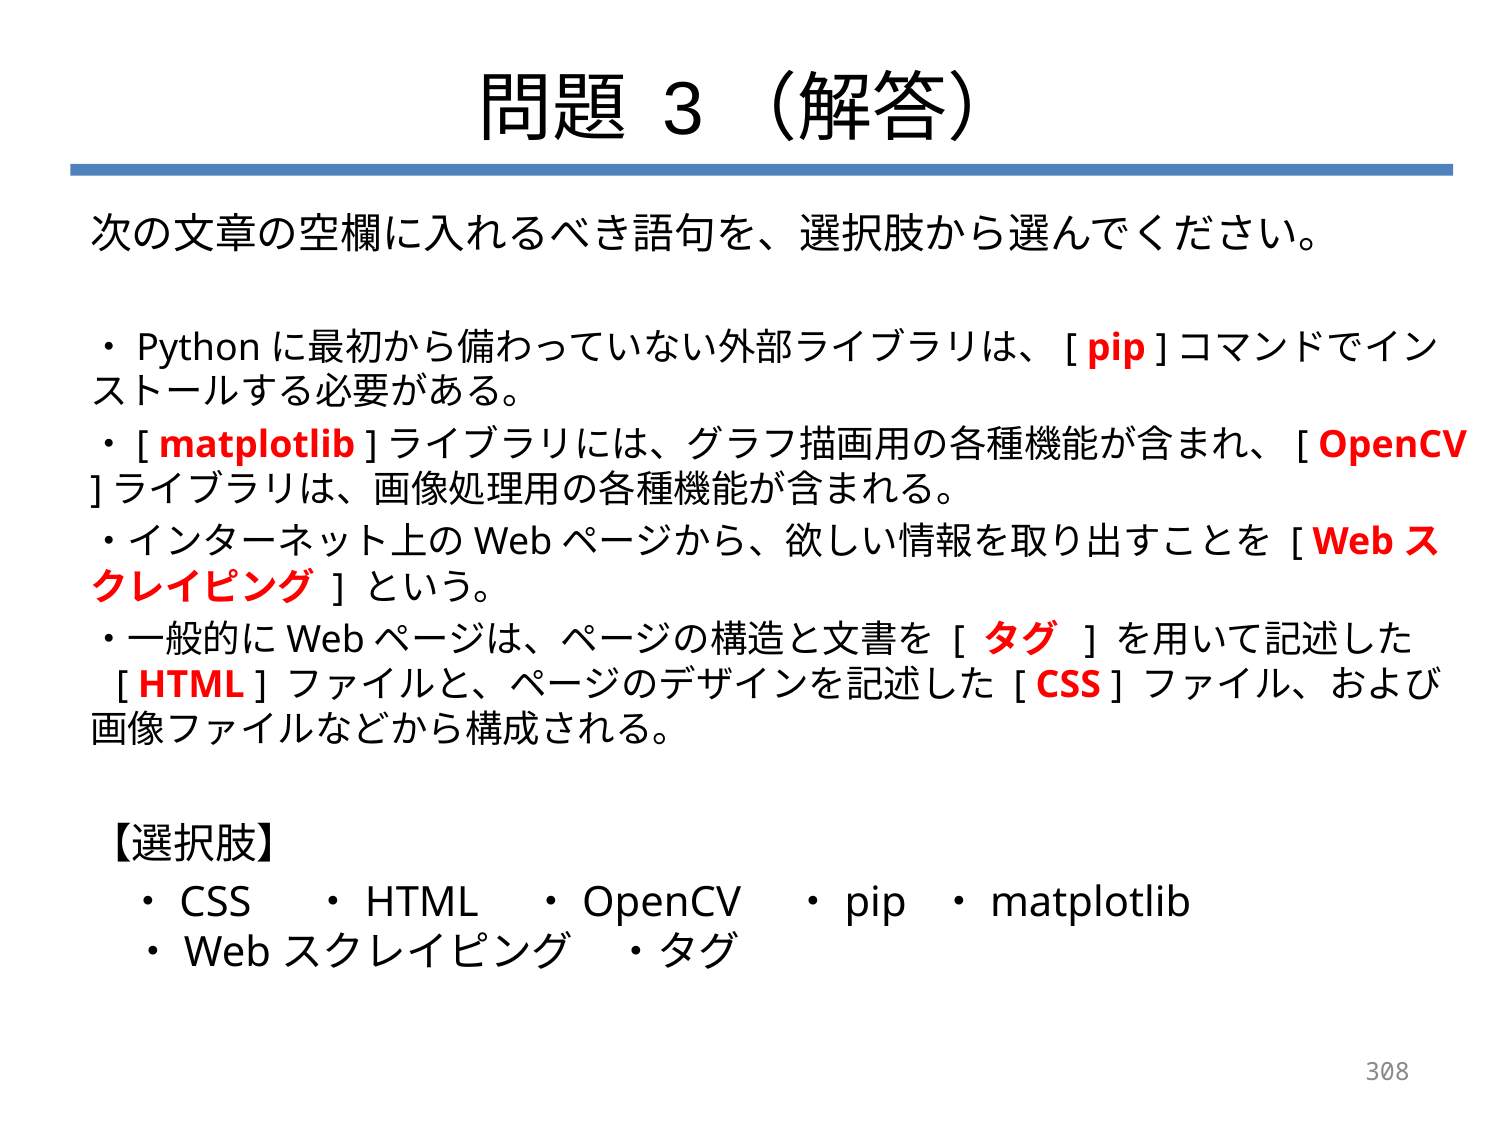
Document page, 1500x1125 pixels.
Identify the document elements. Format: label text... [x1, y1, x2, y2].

slide_number 308 [1074, 1042, 1425, 1103]
title 問題 3（解答） [75, 45, 1425, 164]
list 次の文章の空欄に入れるべき語句を、選択肢から選んでください。 ・Pythonに最初から備わっていない外部ライブラリは、[ pip ]コマンドでインストールする必要がある。 ・[ matplotlib ]ライブラリには、グラフ描画用の各種機能が含まれ、[ OpenCV ]ライブラリは、画像処理用の各種機能が含まれる。 ・インターネット上のWebページから、欲しい情報を取り出すことを [ Webスクレイピング ] という。 ・一般的にWebページは、ページの構造と文書を [ タグ ] を用いて記述した [ HTML ] ファイルと、ページのデザインを記述した [ CSS ] ファイル、および画像ファイルなどから構成される。 【選択肢】 ・CSS ・HTML ・OpenCV ・pip ・matplotlib ・Webスクレイピング ・タグ [75, 199, 1483, 1020]
